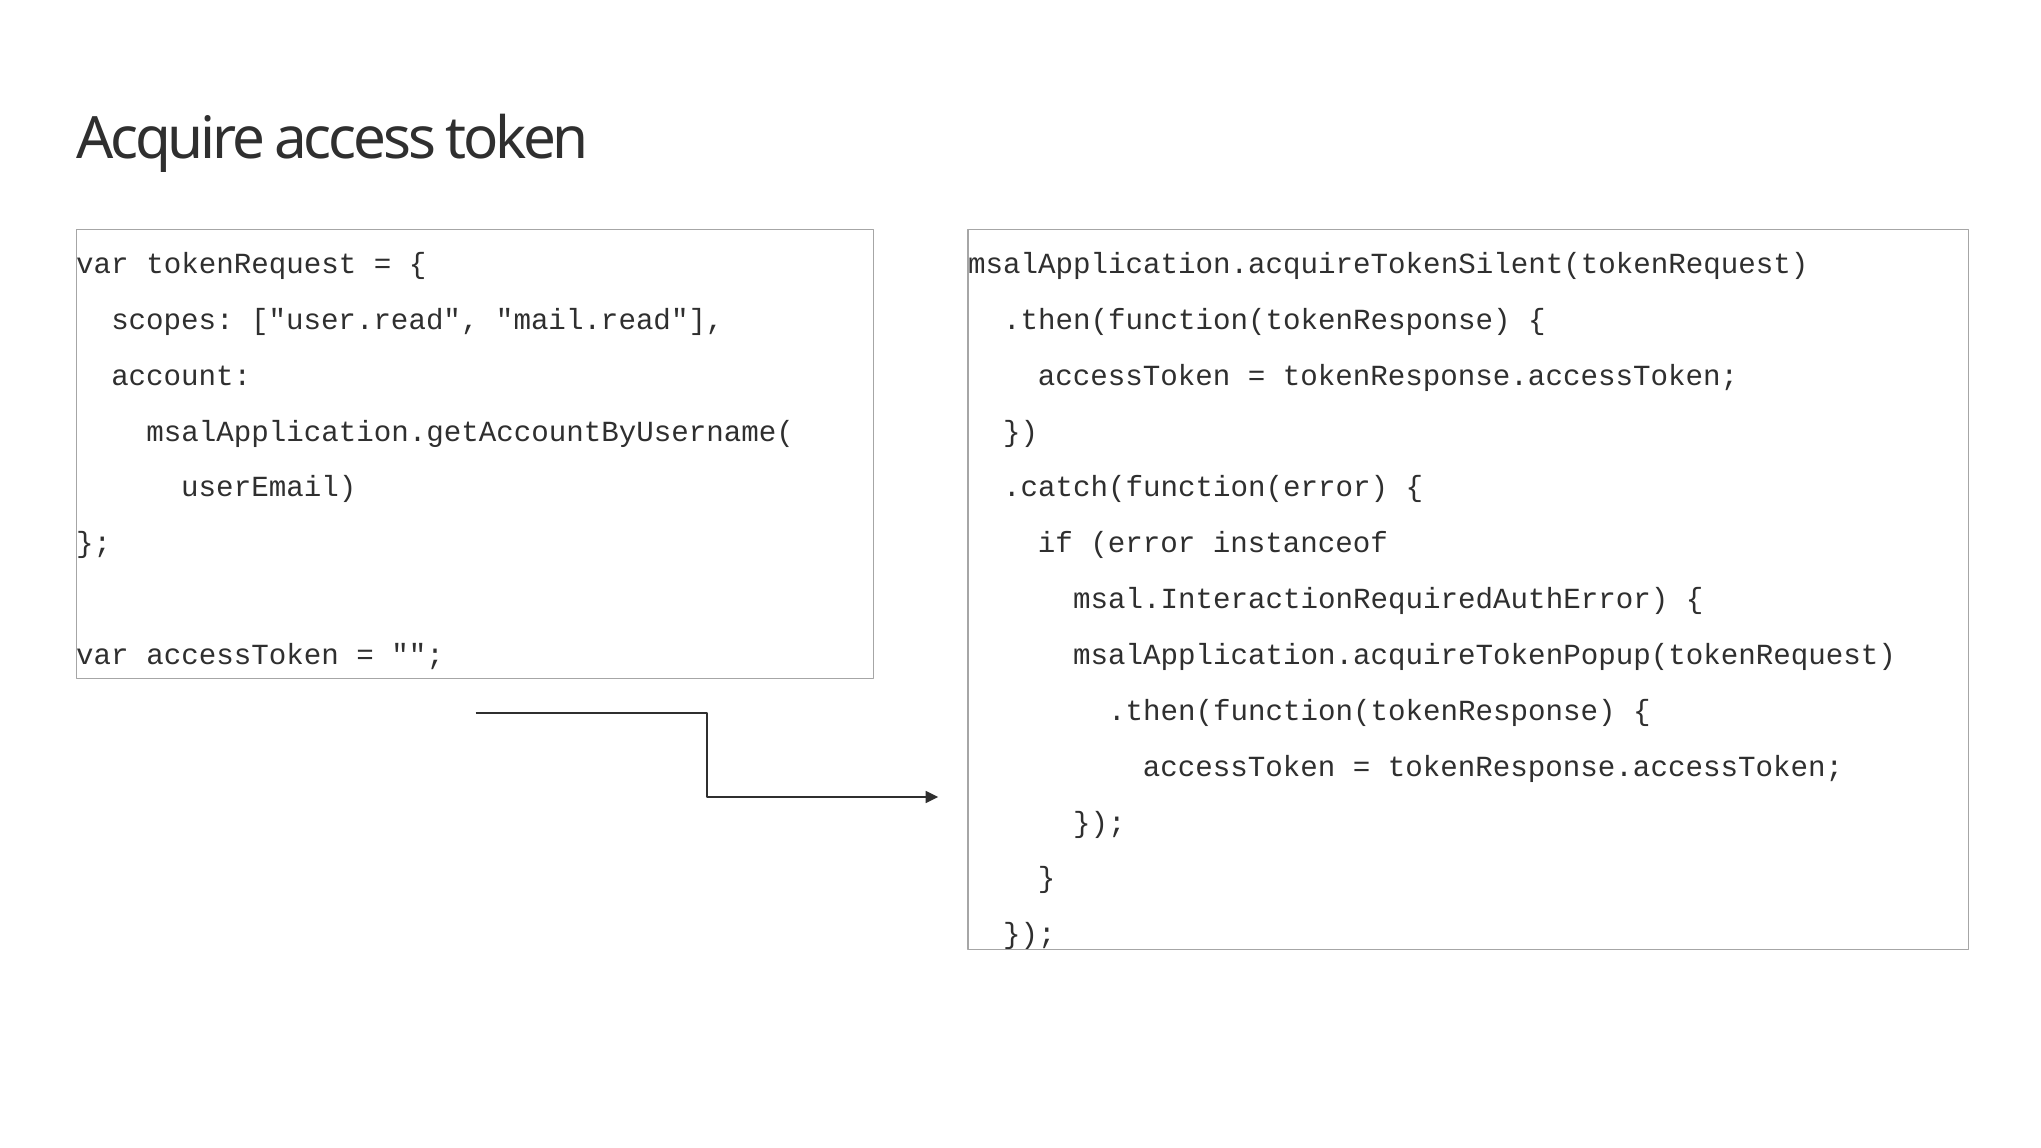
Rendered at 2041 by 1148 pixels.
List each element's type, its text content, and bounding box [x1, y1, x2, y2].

list var tokenRequest = { scopes: ["user.read", "mail.read"], account: msalApplication.getAccountByUsername( userEmail) }; var accessToken = ""; [76, 229, 874, 679]
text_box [475, 712, 939, 798]
text_box msalApplication.acquireTokenSilent(tokenRequest) .then(function(tokenResponse) { accessToken = tokenResponse.accessToken; }) .catch(function(error) { if (error instanceof msal.InteractionRequiredAuthError) { msalApplication.acquireTokenPopup(tokenRequest) .then(function(tokenResponse) { accessToken = tokenResponse.accessToken; }); } }); [968, 229, 1969, 950]
title Acquire access token [76, 103, 1969, 172]
